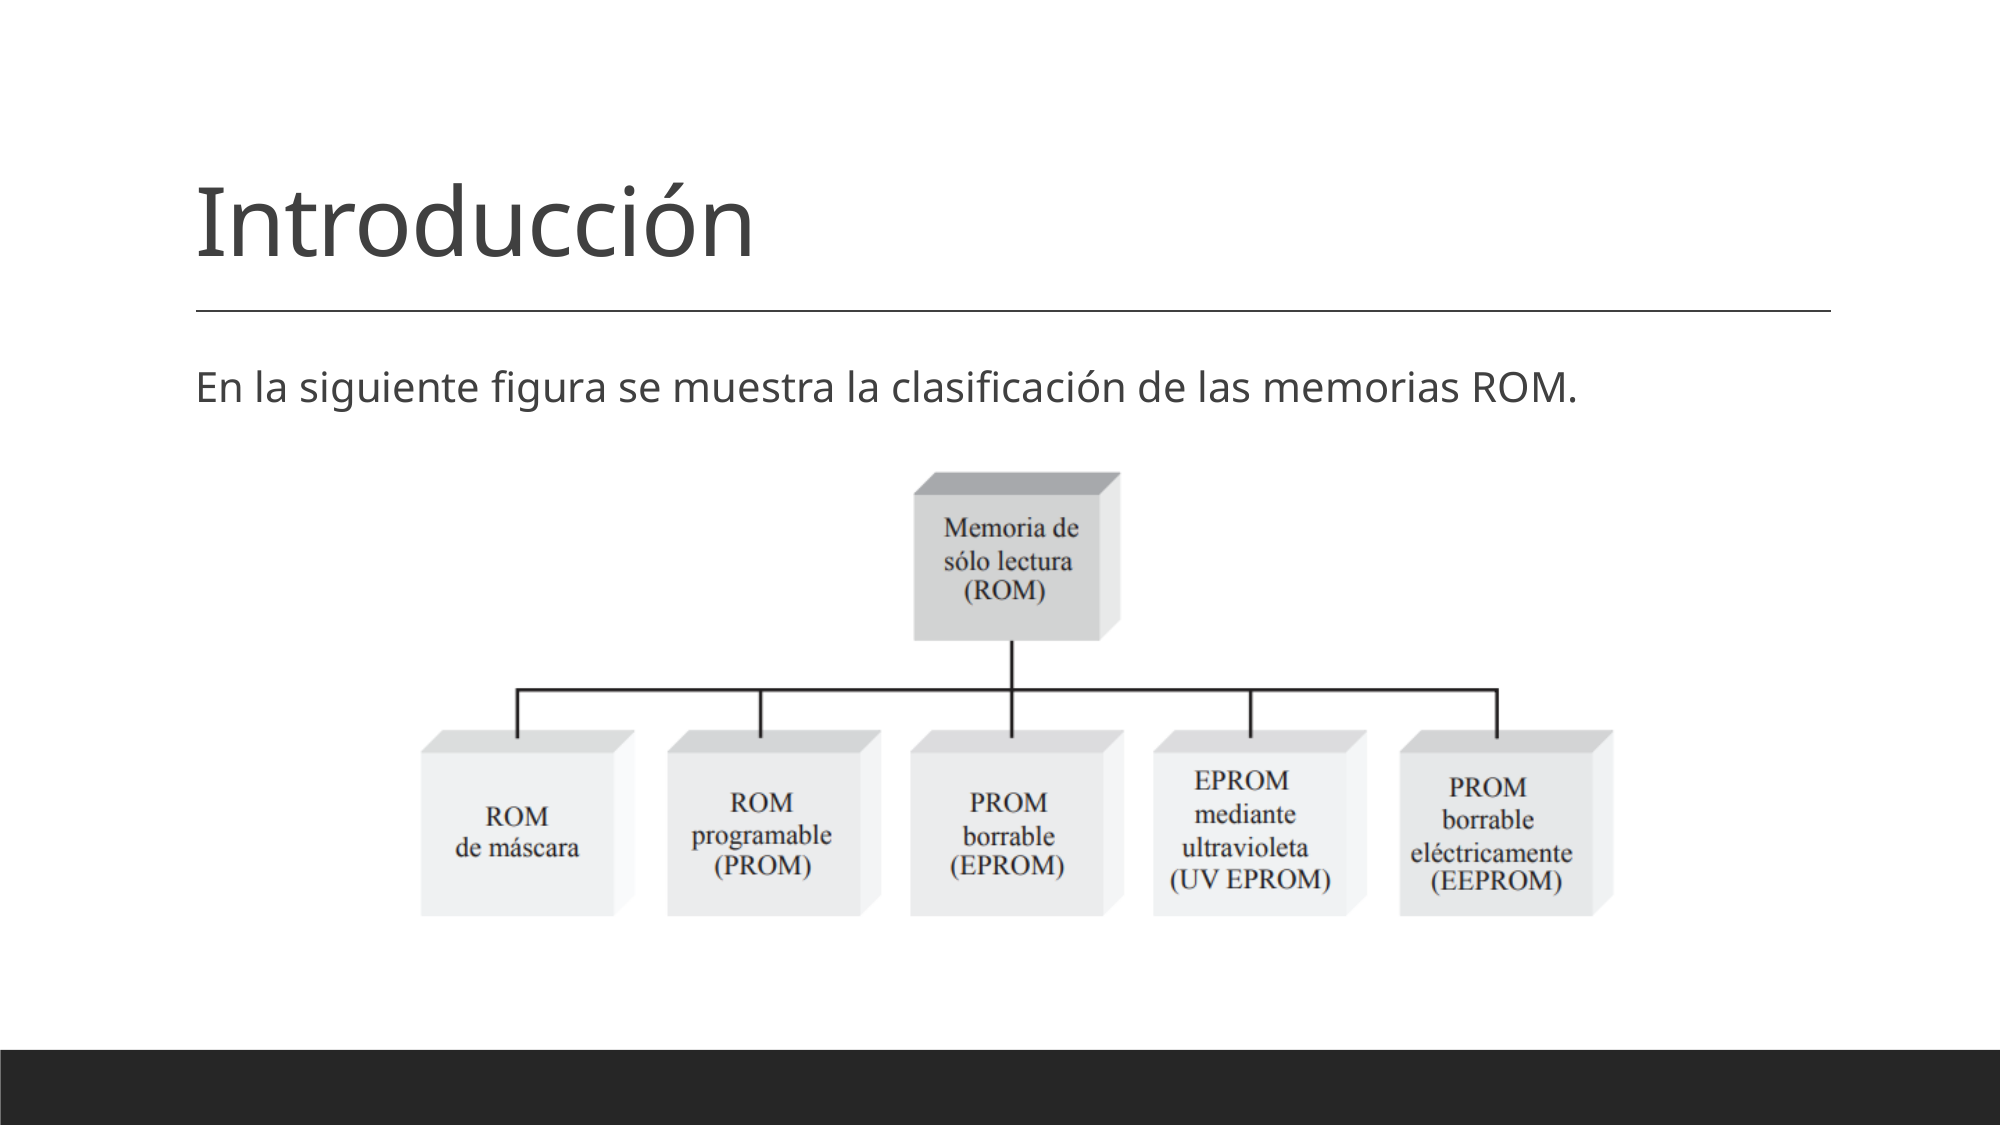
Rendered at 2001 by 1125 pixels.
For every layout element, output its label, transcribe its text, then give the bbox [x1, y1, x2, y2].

list En la siguiente figura se muestra la clasificación de las memorias ROM. [180, 347, 1830, 963]
picture [368, 459, 1642, 933]
title Introducción [180, 47, 1830, 285]
